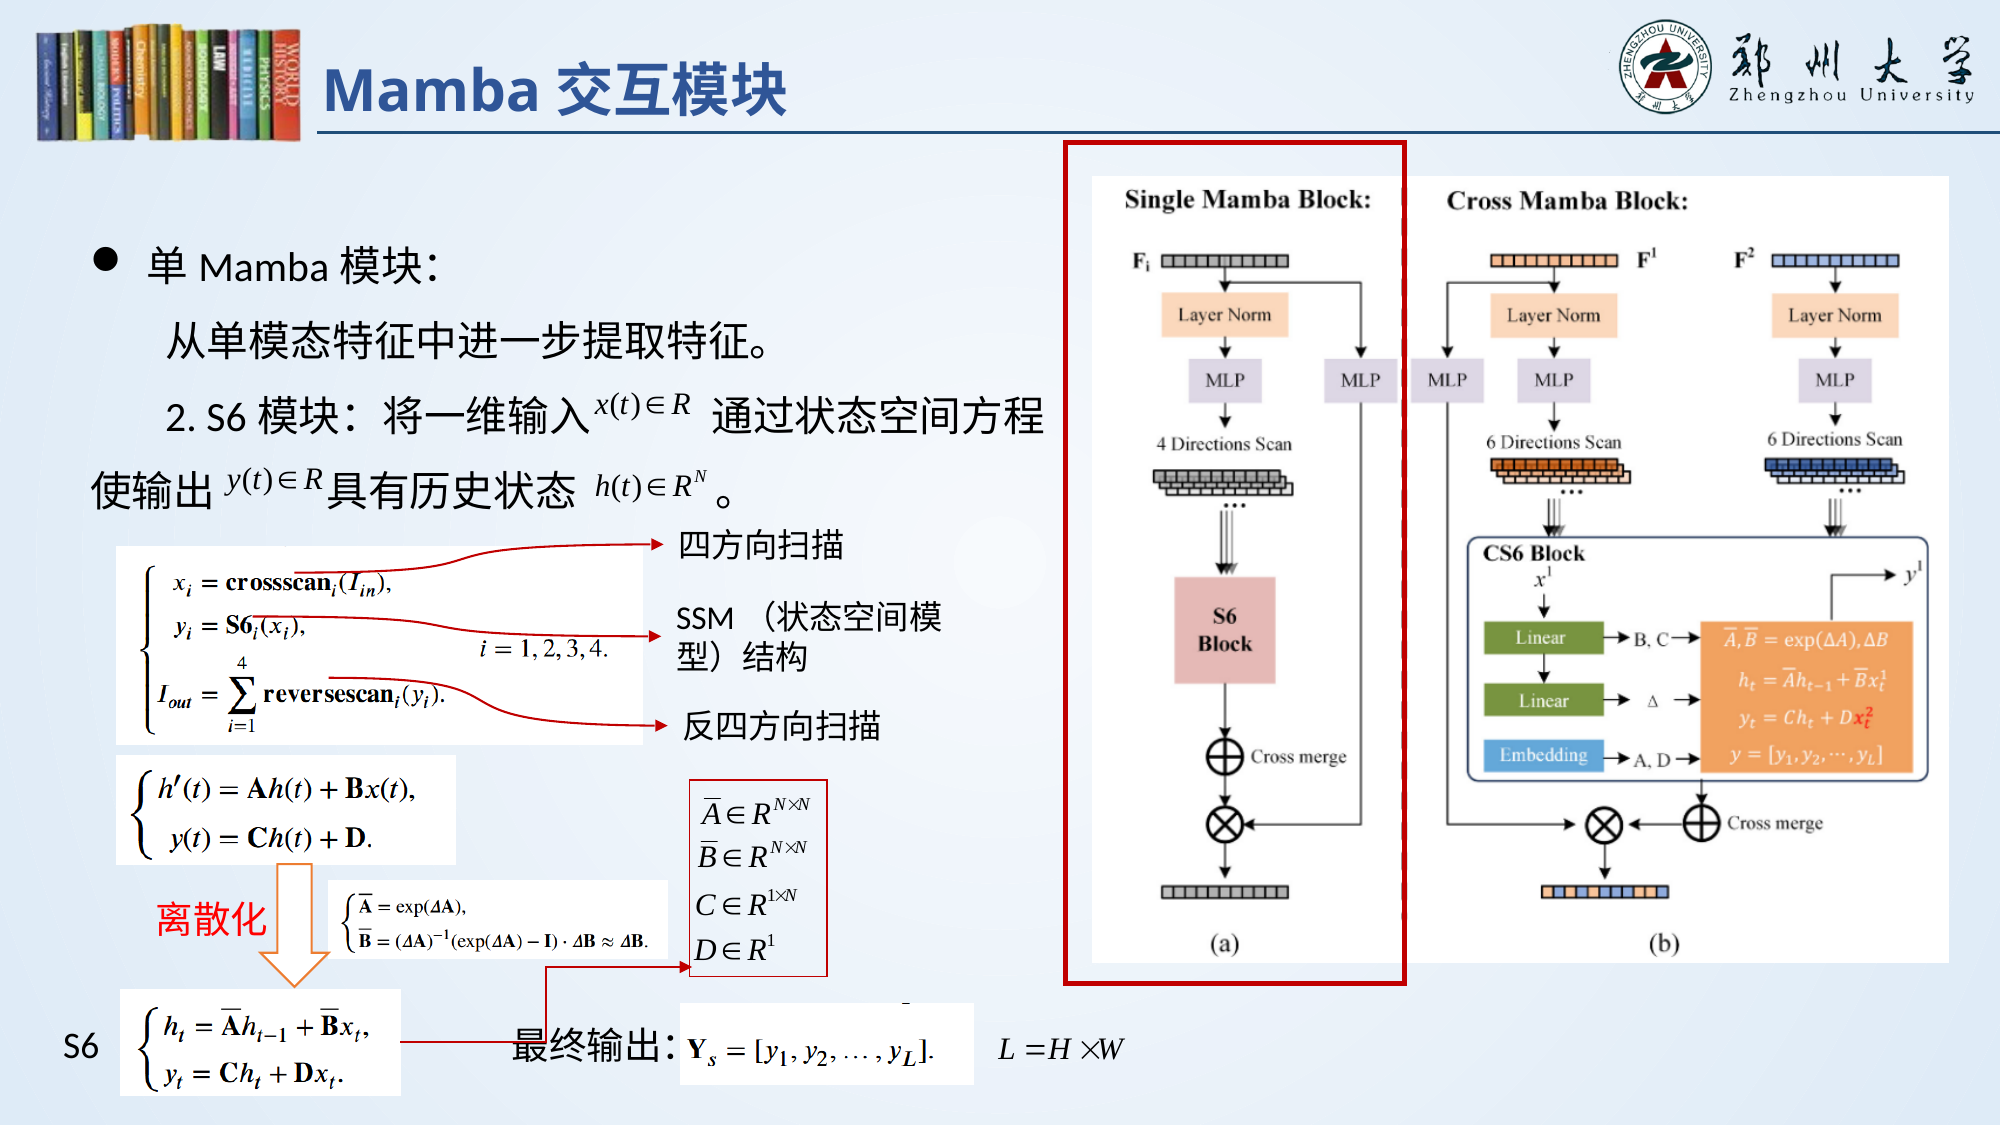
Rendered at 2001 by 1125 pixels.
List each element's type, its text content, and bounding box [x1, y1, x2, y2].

text_box 最终输出： [496, 1043, 680, 1075]
text_box 四方向扫描 [663, 517, 902, 572]
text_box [692, 833, 814, 872]
picture [680, 1003, 974, 1085]
text_box 单Mamba模块： 从单模态特征中进一步提取特征。 2. S6模块：将一维输入 通过状态空间方程使输出 具有历史状态 。 [75, 206, 1064, 522]
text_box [692, 882, 803, 922]
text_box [695, 791, 817, 829]
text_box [220, 462, 329, 503]
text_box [400, 966, 693, 1043]
picture [1092, 176, 1949, 963]
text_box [252, 616, 662, 637]
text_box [294, 544, 664, 573]
text_box [688, 779, 828, 977]
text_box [993, 1032, 1132, 1066]
text_box S6 [48, 1013, 120, 1074]
picture [328, 880, 668, 959]
picture [116, 755, 456, 865]
picture [1599, 11, 1983, 123]
text_box [257, 865, 328, 989]
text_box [590, 462, 714, 509]
picture [120, 989, 401, 1096]
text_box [689, 927, 780, 965]
text_box [1064, 142, 1405, 984]
text_box Mamba交互模块 [317, 46, 1600, 131]
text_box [328, 677, 668, 727]
text_box 反四方向扫描 [667, 698, 906, 753]
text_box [589, 387, 696, 427]
text_box SSM（状态空间模型）结构 [661, 589, 961, 684]
picture [116, 546, 643, 745]
text_box 离散化 [141, 889, 293, 949]
picture [23, 0, 317, 173]
